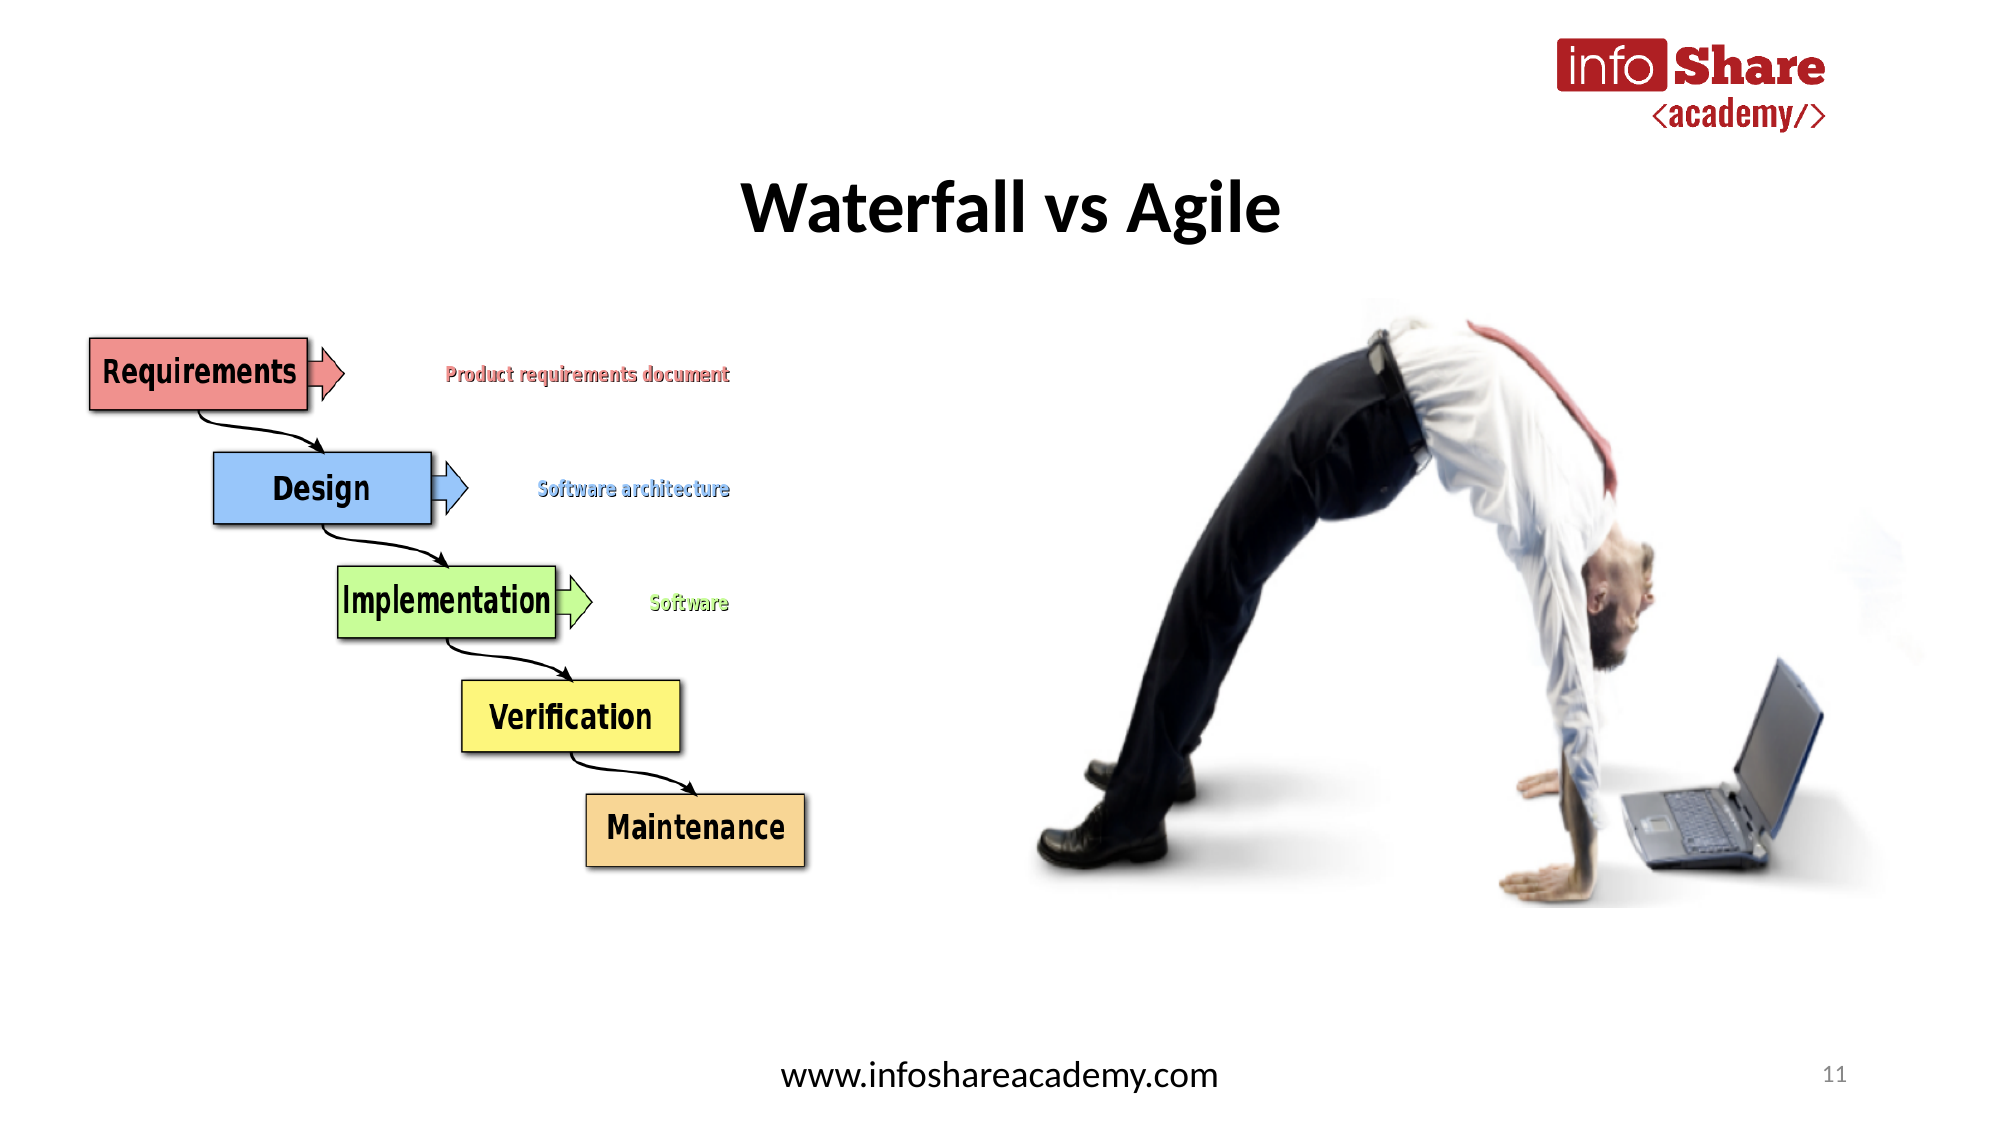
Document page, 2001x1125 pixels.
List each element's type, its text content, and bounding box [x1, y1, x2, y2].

picture [85, 329, 815, 877]
text_box Waterfall vs Agile [588, 149, 1436, 255]
footer www.infoshareacademy.com [662, 1042, 1338, 1103]
slide_number 11 [1412, 1042, 1863, 1103]
picture [1516, 0, 1865, 174]
picture [1011, 298, 1937, 908]
